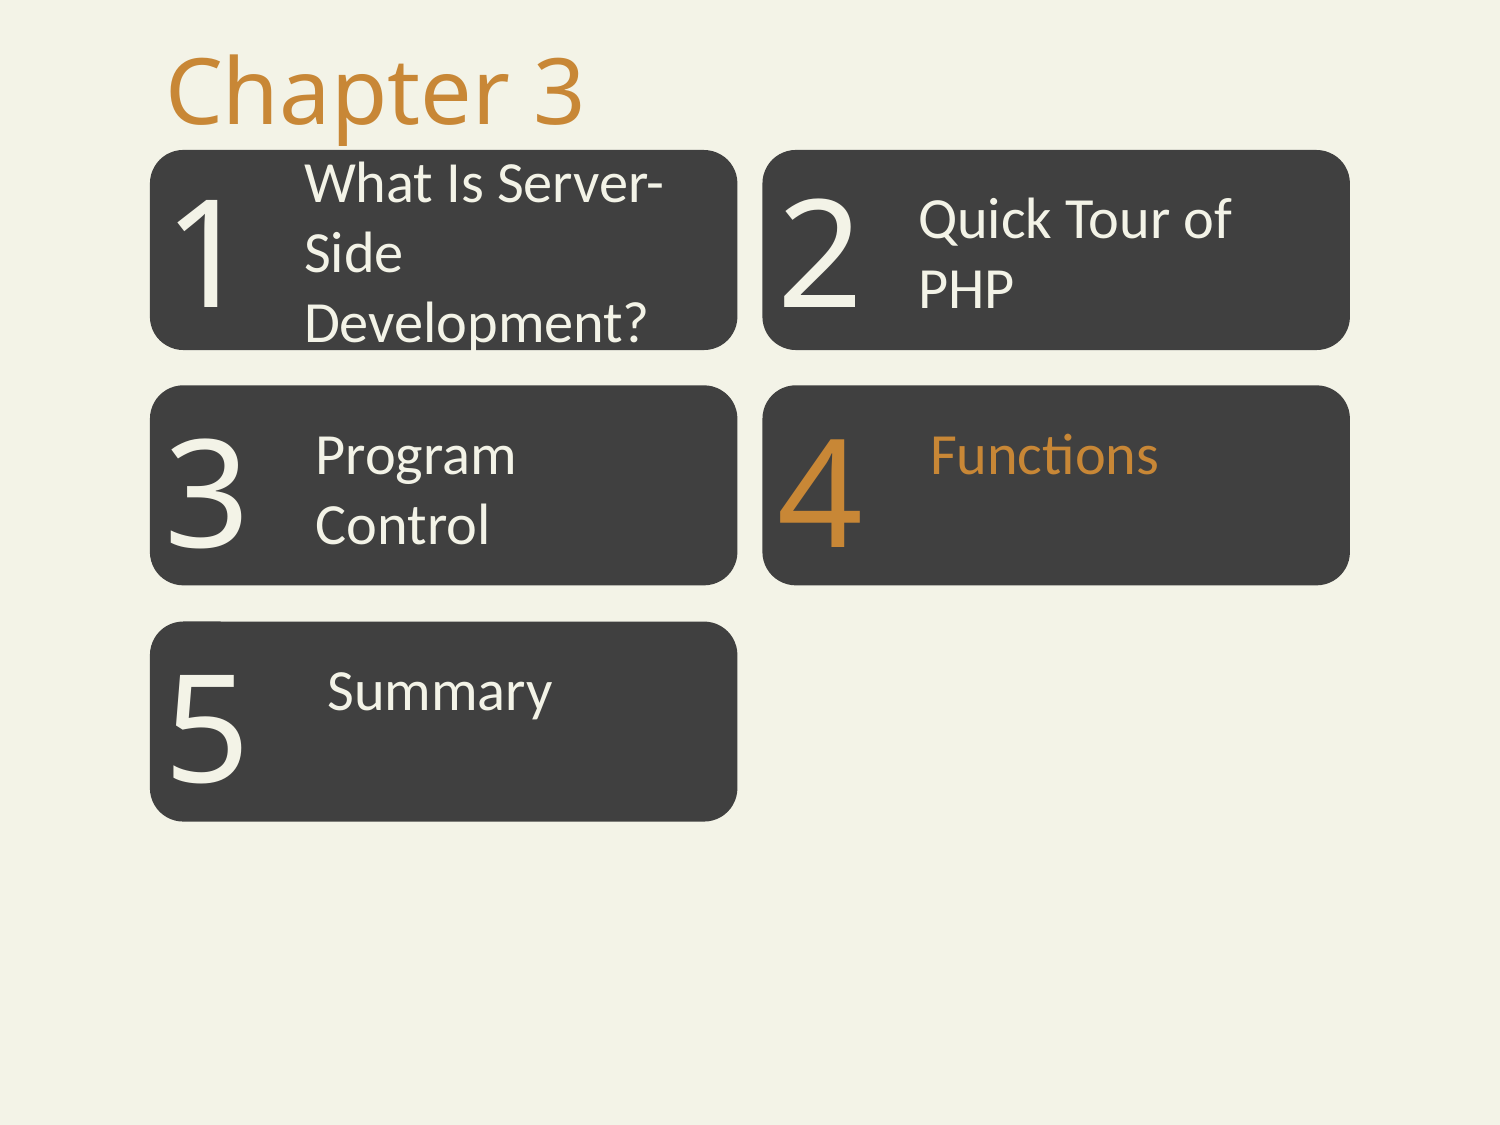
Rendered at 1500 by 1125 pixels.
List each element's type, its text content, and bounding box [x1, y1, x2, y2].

text_box 4 [762, 390, 875, 586]
text_box [703, 147, 740, 353]
text_box 3 [150, 390, 263, 586]
text_box 2 [762, 149, 875, 345]
text_box [165, 619, 740, 824]
text_box 5 [150, 624, 263, 820]
text_box [775, 383, 1353, 588]
title Chapter 3 [150, 24, 1450, 200]
text_box Program Control [301, 408, 715, 564]
text_box Quick Tour of PHP [903, 172, 1317, 328]
text_box What Is Server-Side Development? [289, 137, 703, 362]
text_box Summary [312, 645, 727, 730]
text_box [774, 147, 1353, 353]
text_box 1 [150, 149, 263, 345]
text_box Functions [915, 408, 1329, 494]
text_box [162, 383, 740, 588]
text_box [161, 147, 289, 353]
